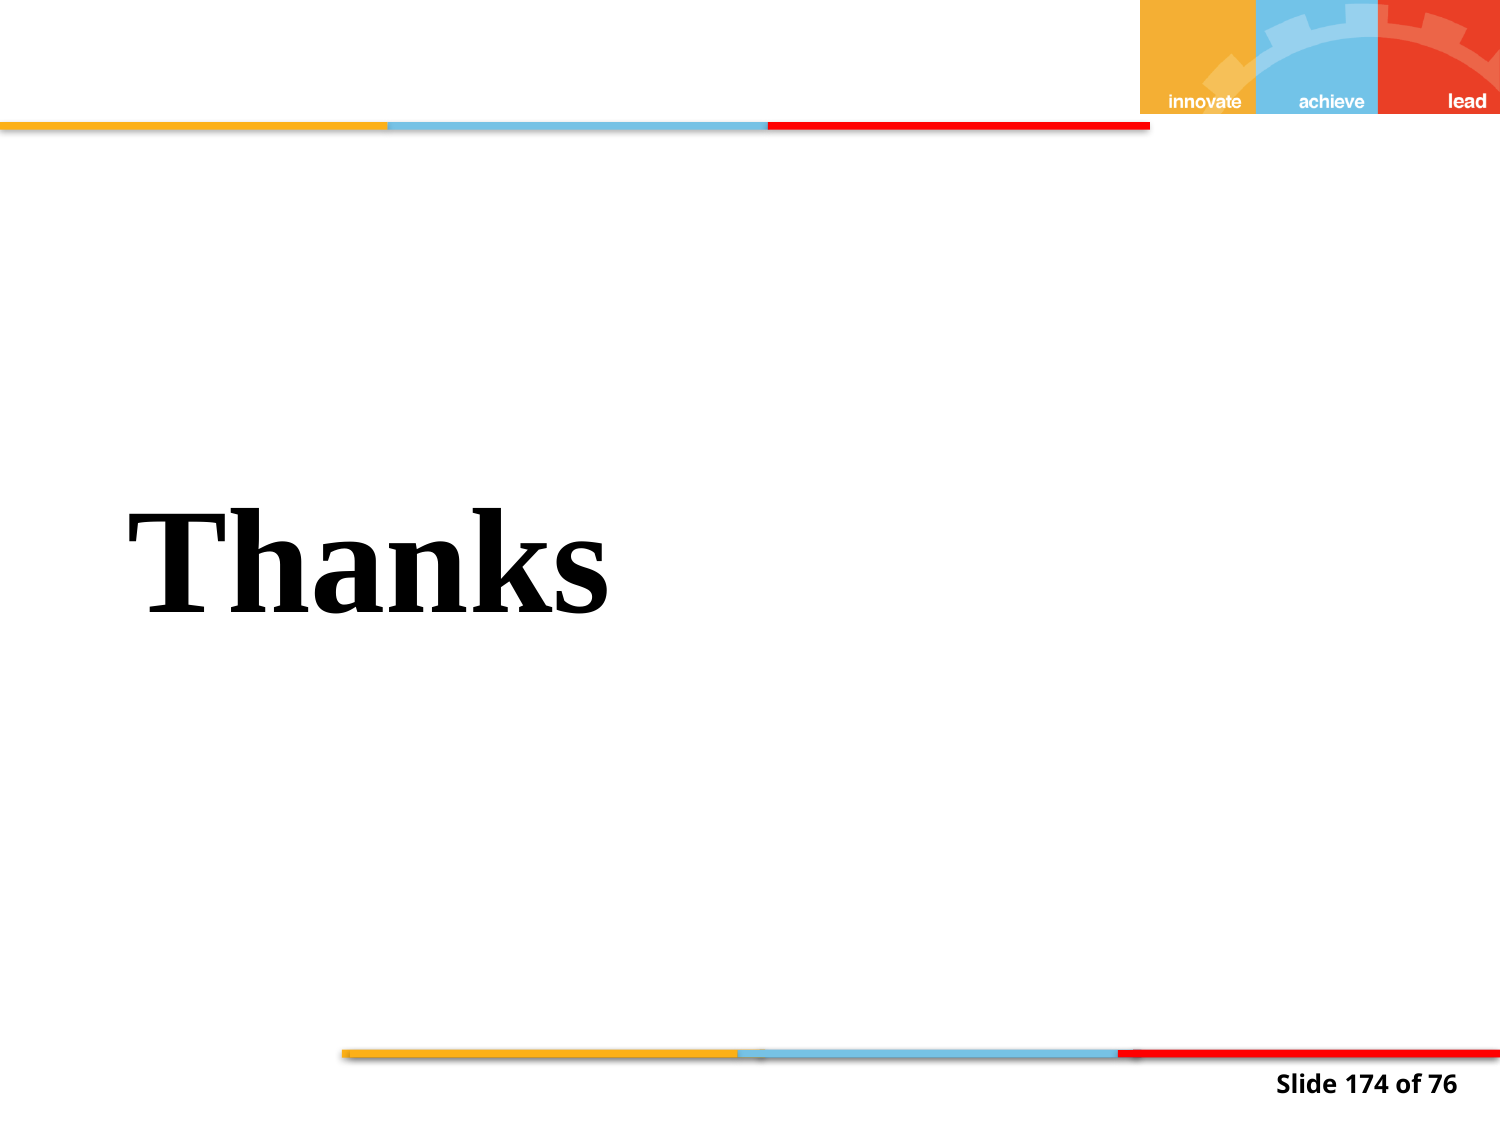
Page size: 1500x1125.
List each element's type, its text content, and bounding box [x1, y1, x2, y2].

title Thanks [112, 454, 1438, 650]
picture [1140, 0, 1500, 114]
